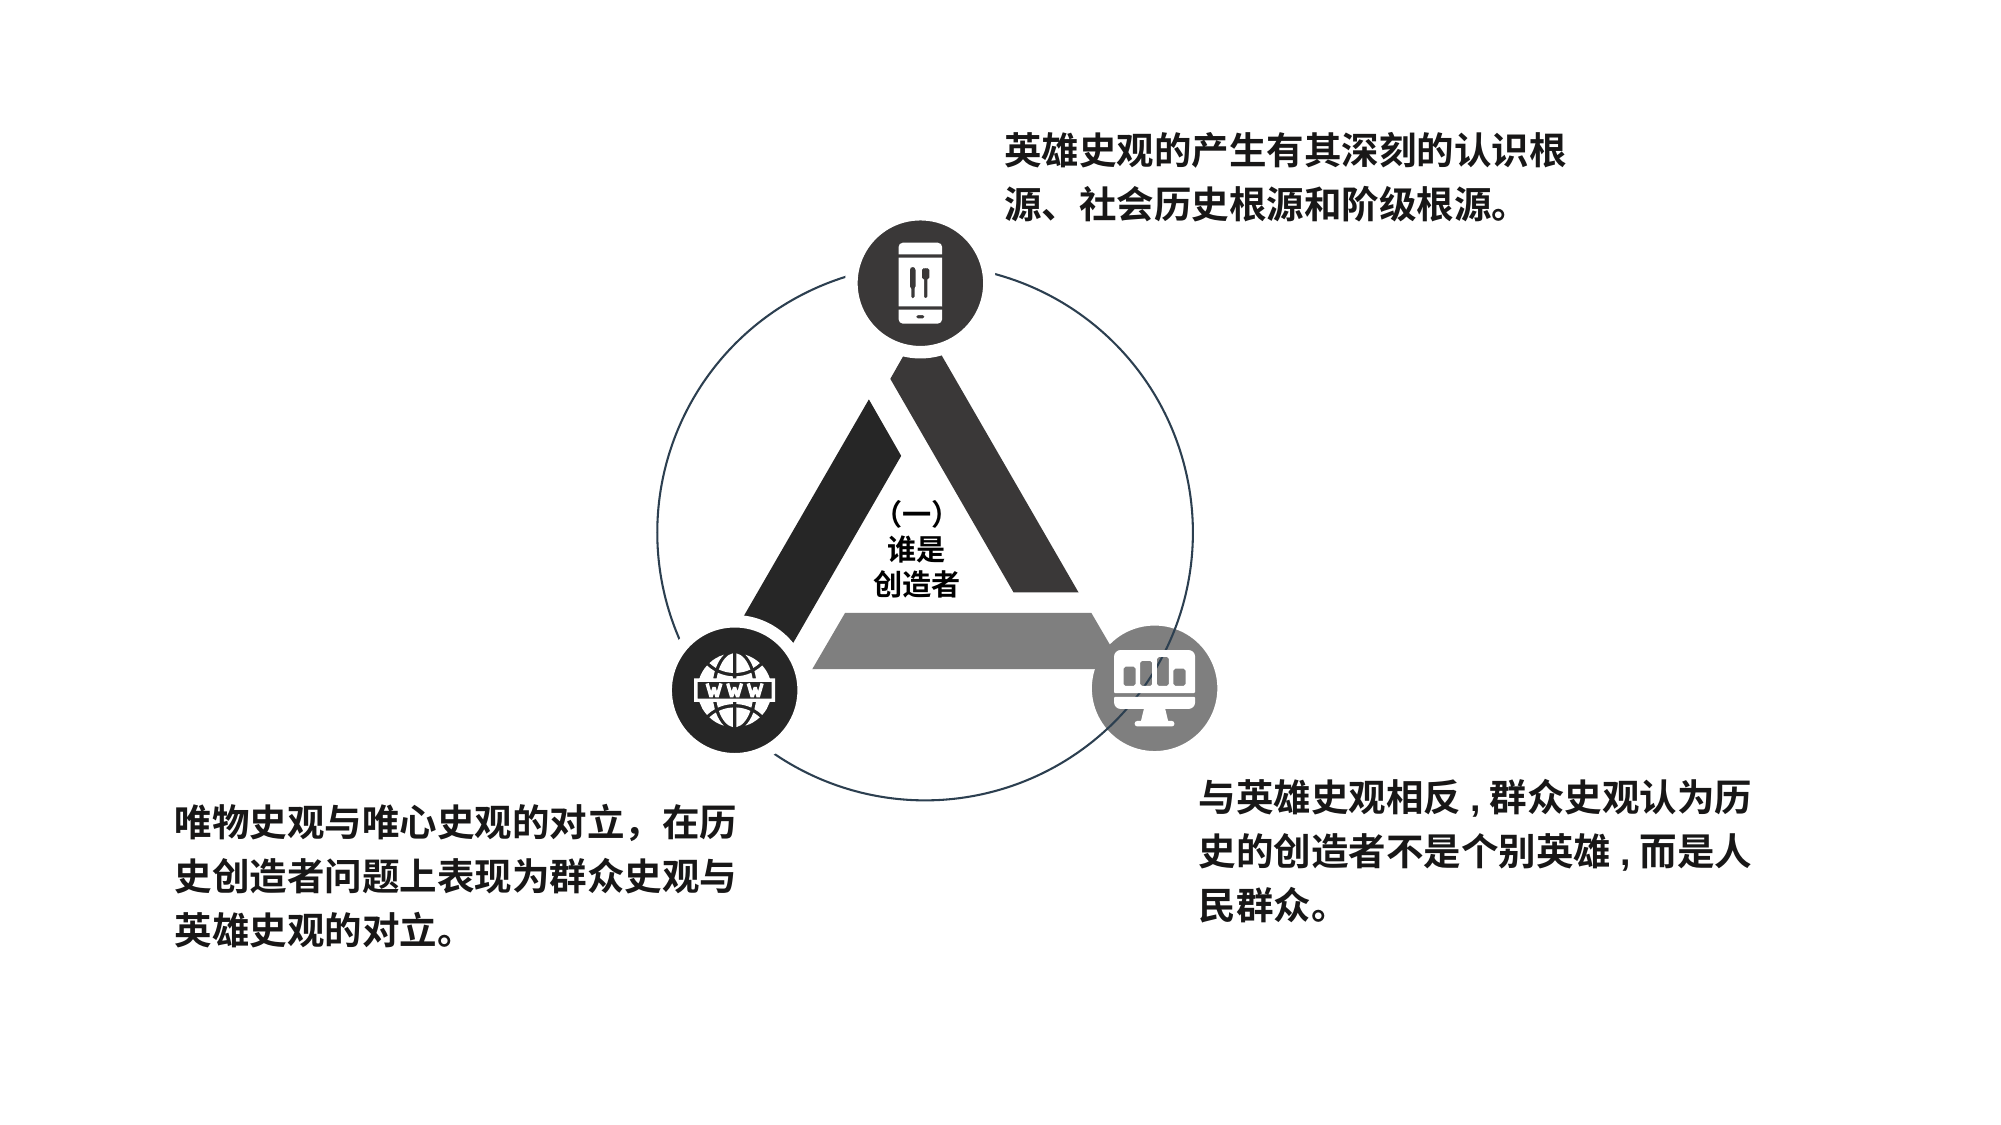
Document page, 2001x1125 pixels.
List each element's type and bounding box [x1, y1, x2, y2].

text_box [159, 110, 1783, 887]
